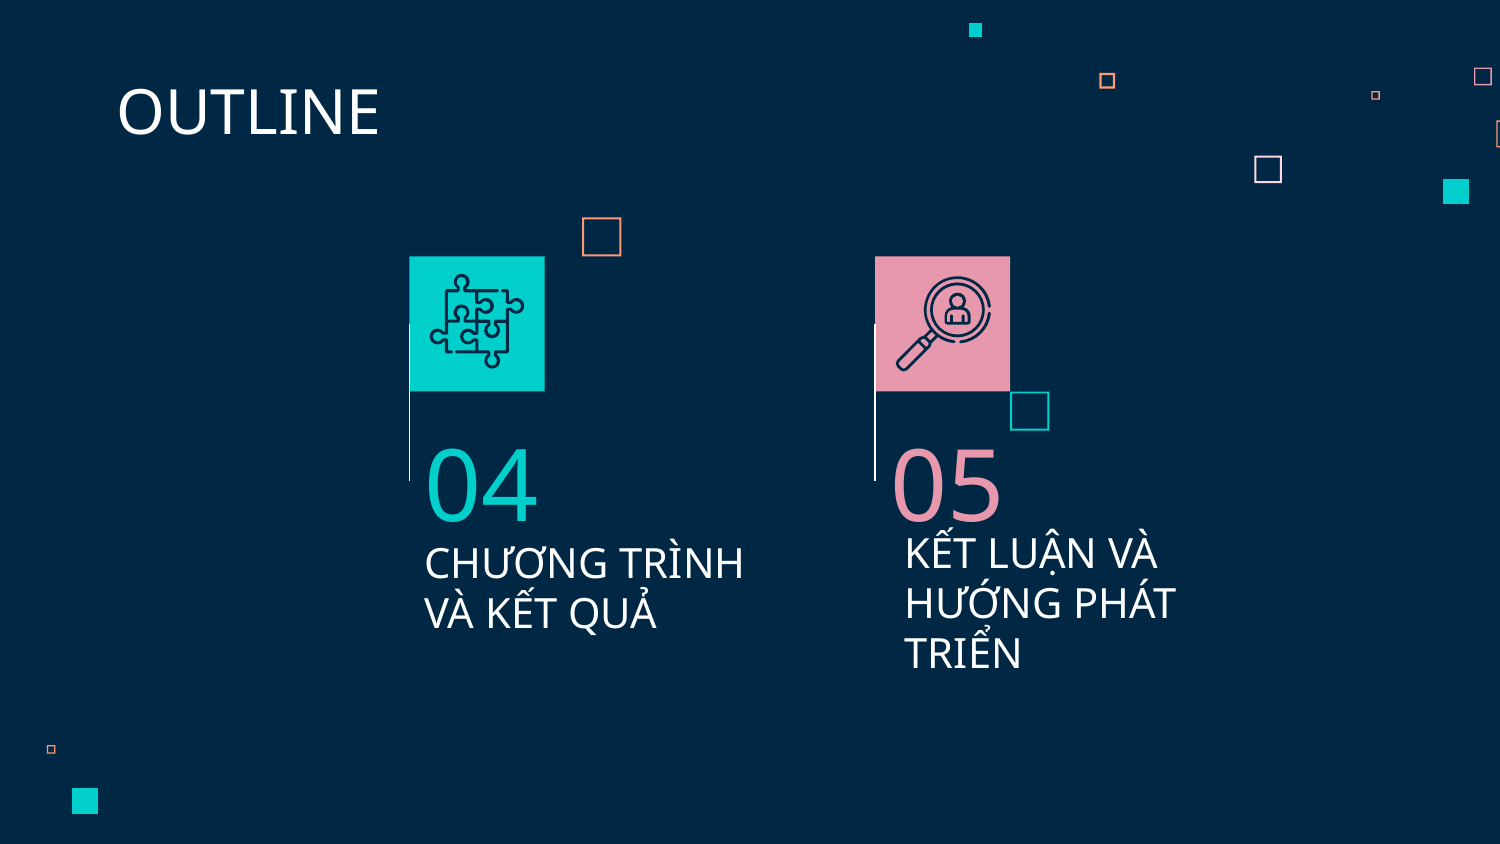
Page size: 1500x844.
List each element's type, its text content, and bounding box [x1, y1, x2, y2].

text_box [409, 256, 545, 392]
text_box [875, 256, 1011, 392]
title KẾT LUẬN VÀ HƯỚNG PHÁT TRIỂN [889, 596, 1259, 692]
title OUTLINE [101, 67, 853, 163]
title 05 [875, 434, 1163, 529]
text_box [1010, 391, 1050, 431]
title 04 [409, 434, 698, 529]
text_box [582, 217, 622, 257]
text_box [894, 276, 992, 372]
text_box [429, 273, 525, 369]
title CHƯƠNG TRÌNH VÀ KẾT QUẢ [409, 557, 763, 652]
